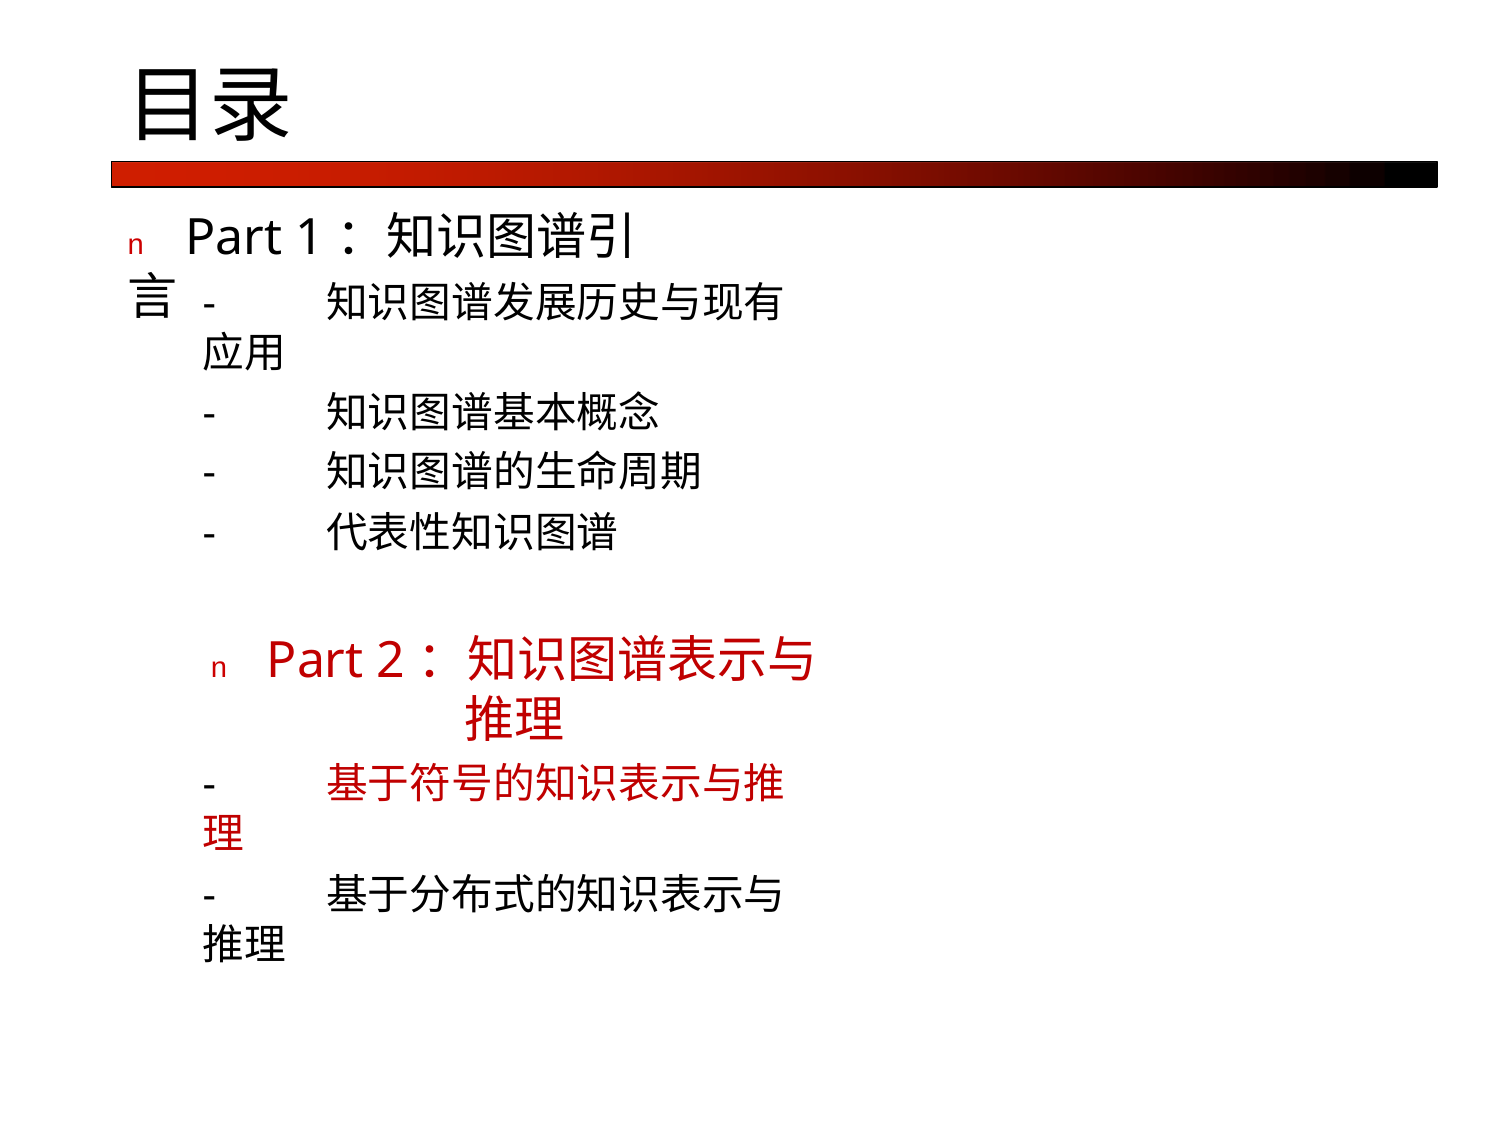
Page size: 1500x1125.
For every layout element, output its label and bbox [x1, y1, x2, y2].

text_box [125, 204, 676, 267]
text_box [124, 51, 296, 154]
text_box [111, 161, 1437, 188]
text_box [125, 275, 826, 760]
